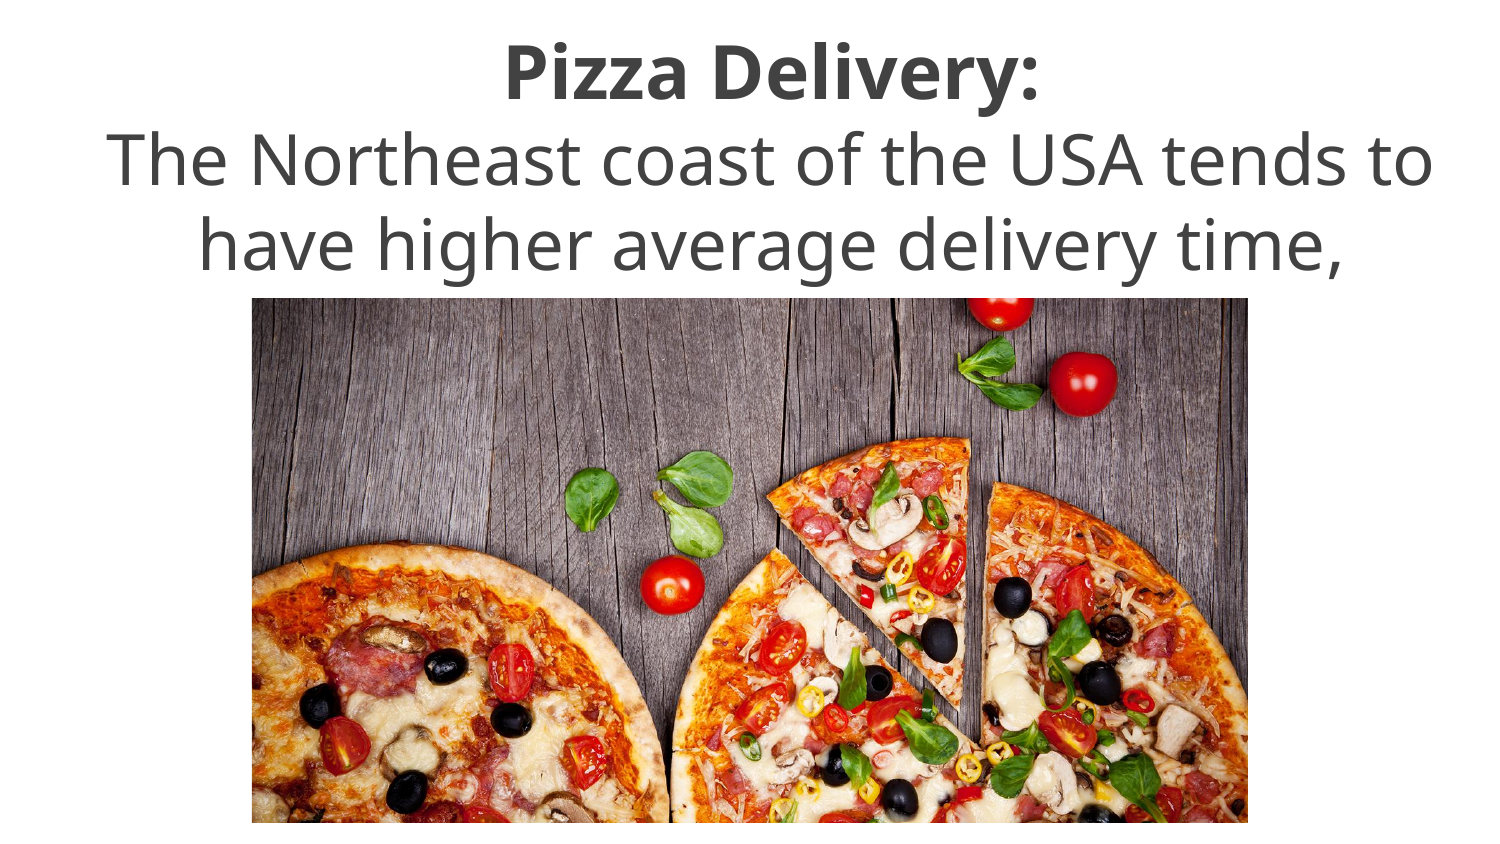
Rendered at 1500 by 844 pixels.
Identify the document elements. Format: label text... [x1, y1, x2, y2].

picture [251, 298, 1249, 823]
title Pizza Delivery: The Northeast coast of the USA tends to have higher average delivery time, especially in December. [86, 10, 1457, 369]
